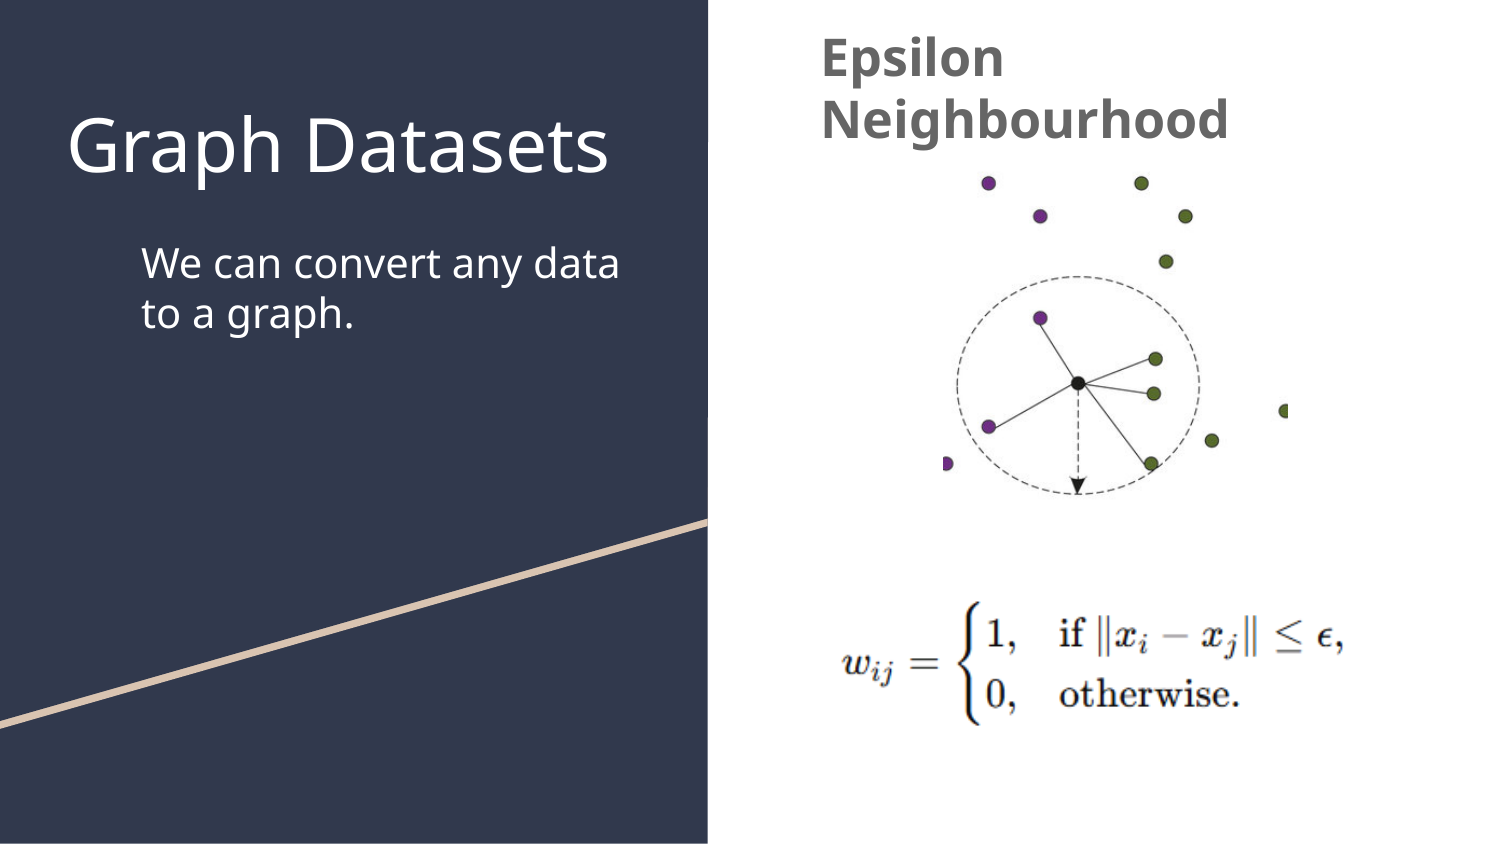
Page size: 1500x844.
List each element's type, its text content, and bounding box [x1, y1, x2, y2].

text_box Epsilon Neighbourhood [805, 9, 1425, 682]
picture [942, 162, 1288, 508]
picture [830, 583, 1358, 738]
title Graph Datasets We can convert any data to a graph. [51, 82, 660, 755]
